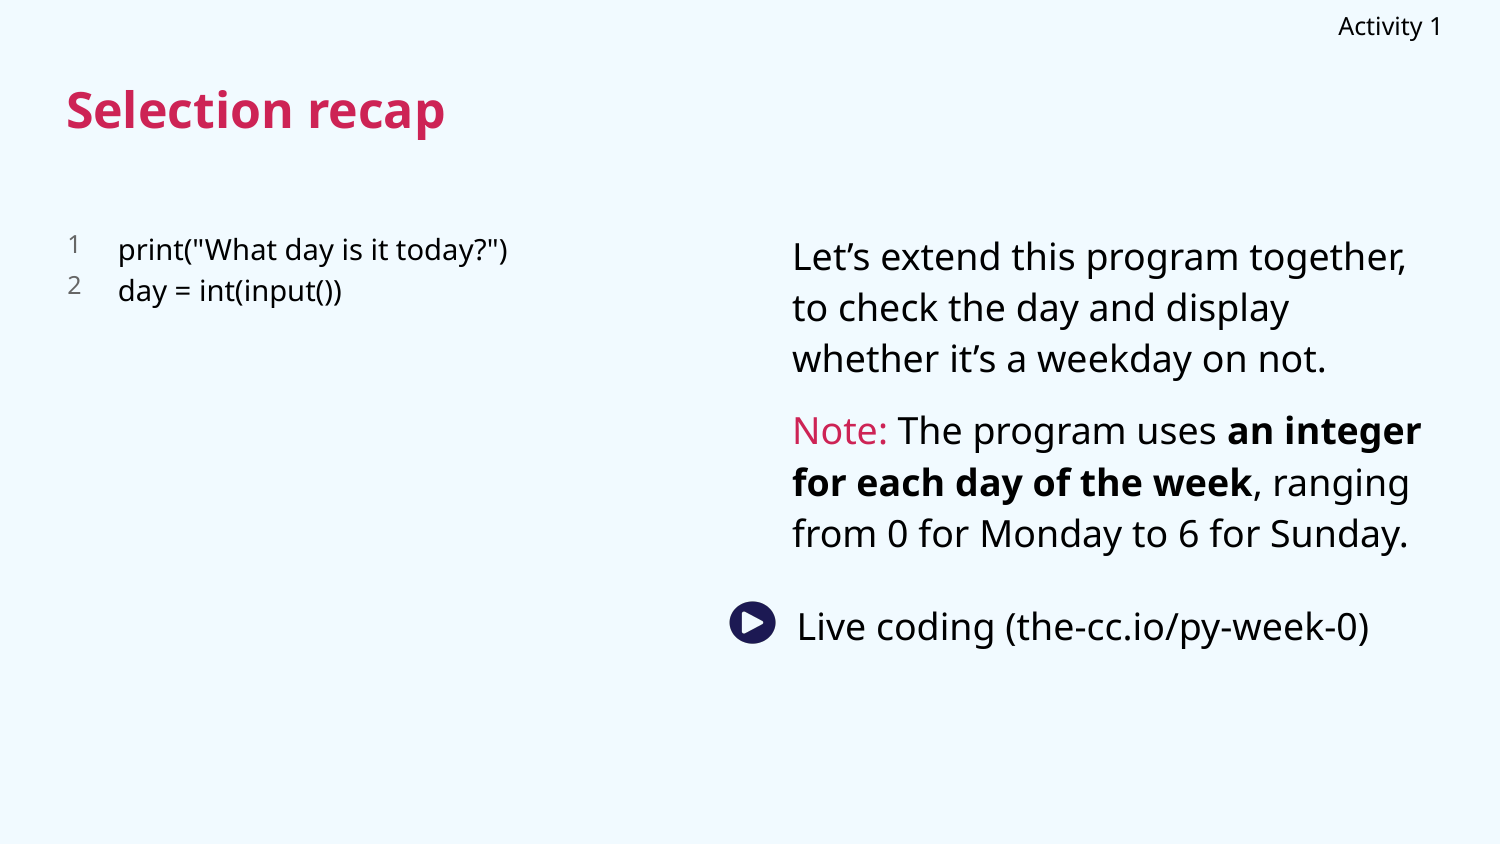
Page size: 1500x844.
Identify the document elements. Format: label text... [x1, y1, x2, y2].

text_box Selection recap [51, 51, 1449, 167]
text_box Let’s extend this program together, to check the day and display whether it’s a weekday on not. Note: The program uses an integer for each day of the week, ranging from 0 for Monday to 6 for Sunday. [776, 211, 1449, 574]
text_box print("What day is it today?") day = int(input()) [102, 211, 723, 321]
text_box 1 2 [52, 215, 97, 616]
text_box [728, 582, 1420, 650]
subtitle Activity 1 [1122, 0, 1444, 52]
